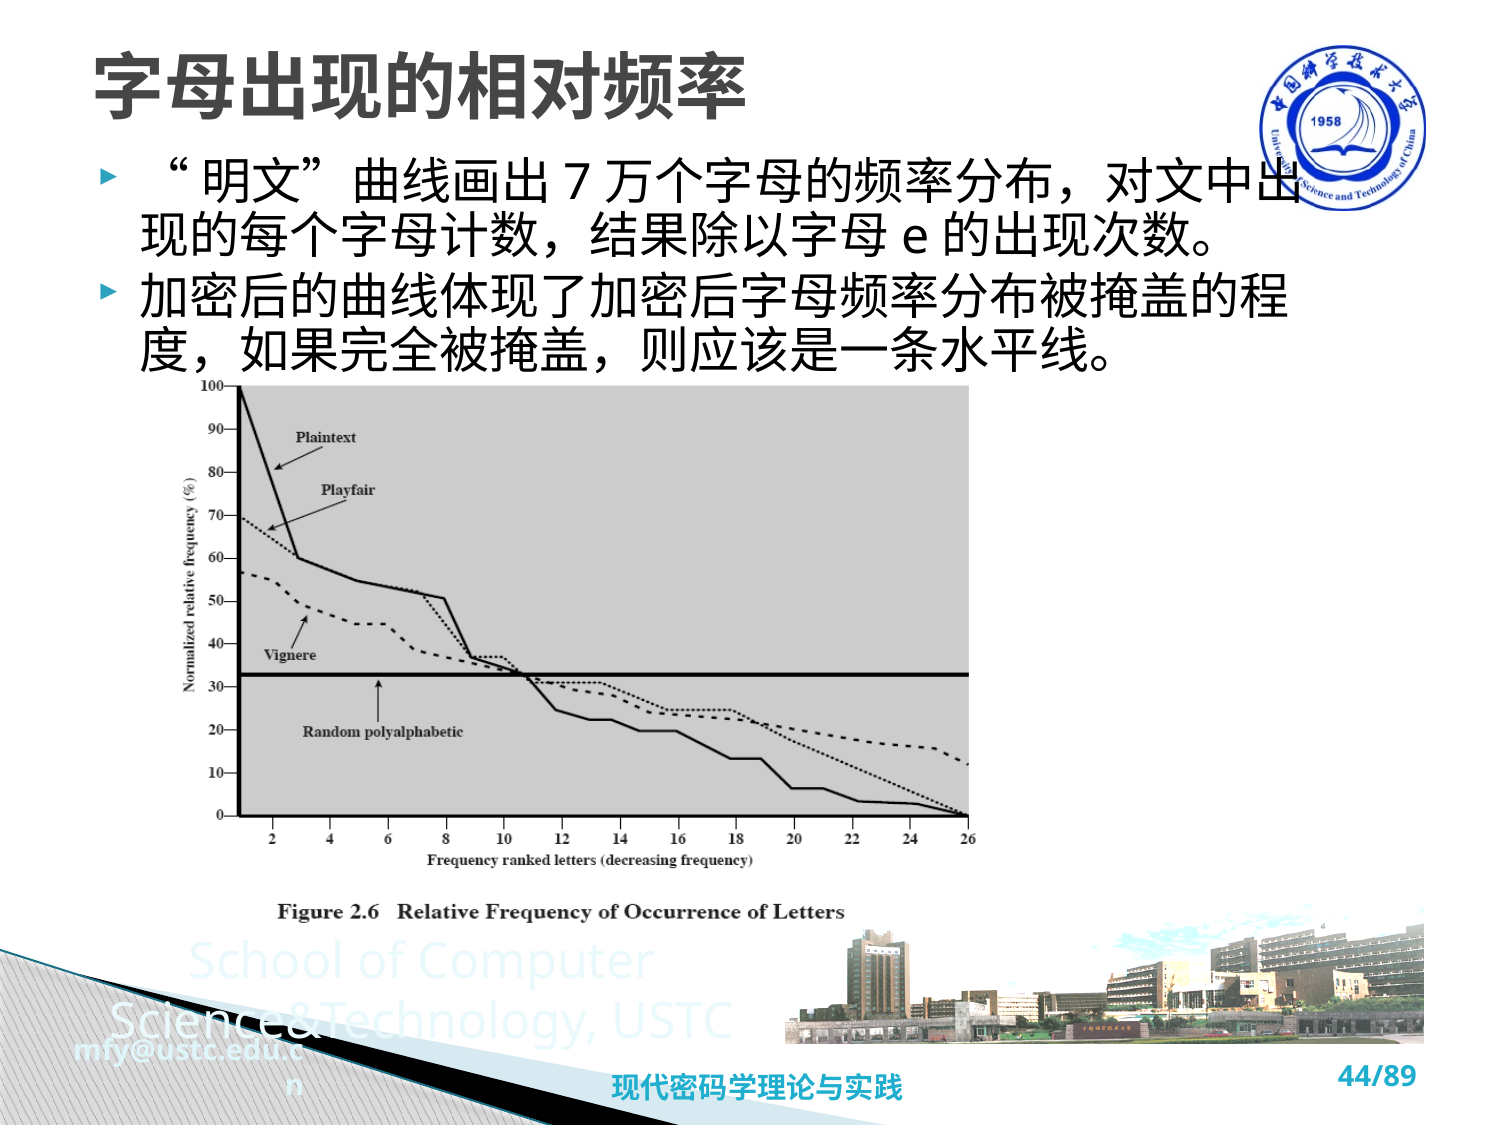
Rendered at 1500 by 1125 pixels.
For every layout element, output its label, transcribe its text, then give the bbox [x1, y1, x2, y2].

picture [175, 374, 985, 927]
title 字母出现的相对频率 [76, 31, 1291, 138]
list 确定型密码体制和概率密码体制 确定型：当明文和密钥确定后，密文也就唯一地确定了； 概率型：当明文和密钥确定后，密文通过客观随机因素从一个密文集合中产生，密文形式不确定，称为概率型密码体制。 单向函数型密码体制和双向变换型密码体制 单向函数型密码体制适用于不需要解密的场合，容易将明文加密成密文，如哈希函数； 双向变换型密码体制可以进行可逆的加密、解密变换。 [785, 855, 1424, 1044]
list “明文”曲线画出7万个字母的频率分布，对文中出现的每个字母计数，结果除以字母e的出现次数。 加密后的曲线体现了加密后字母频率分布被掩盖的程度，如果完全被掩盖，则应该是一条水平线。 [64, 148, 1353, 421]
picture [1259, 45, 1426, 211]
